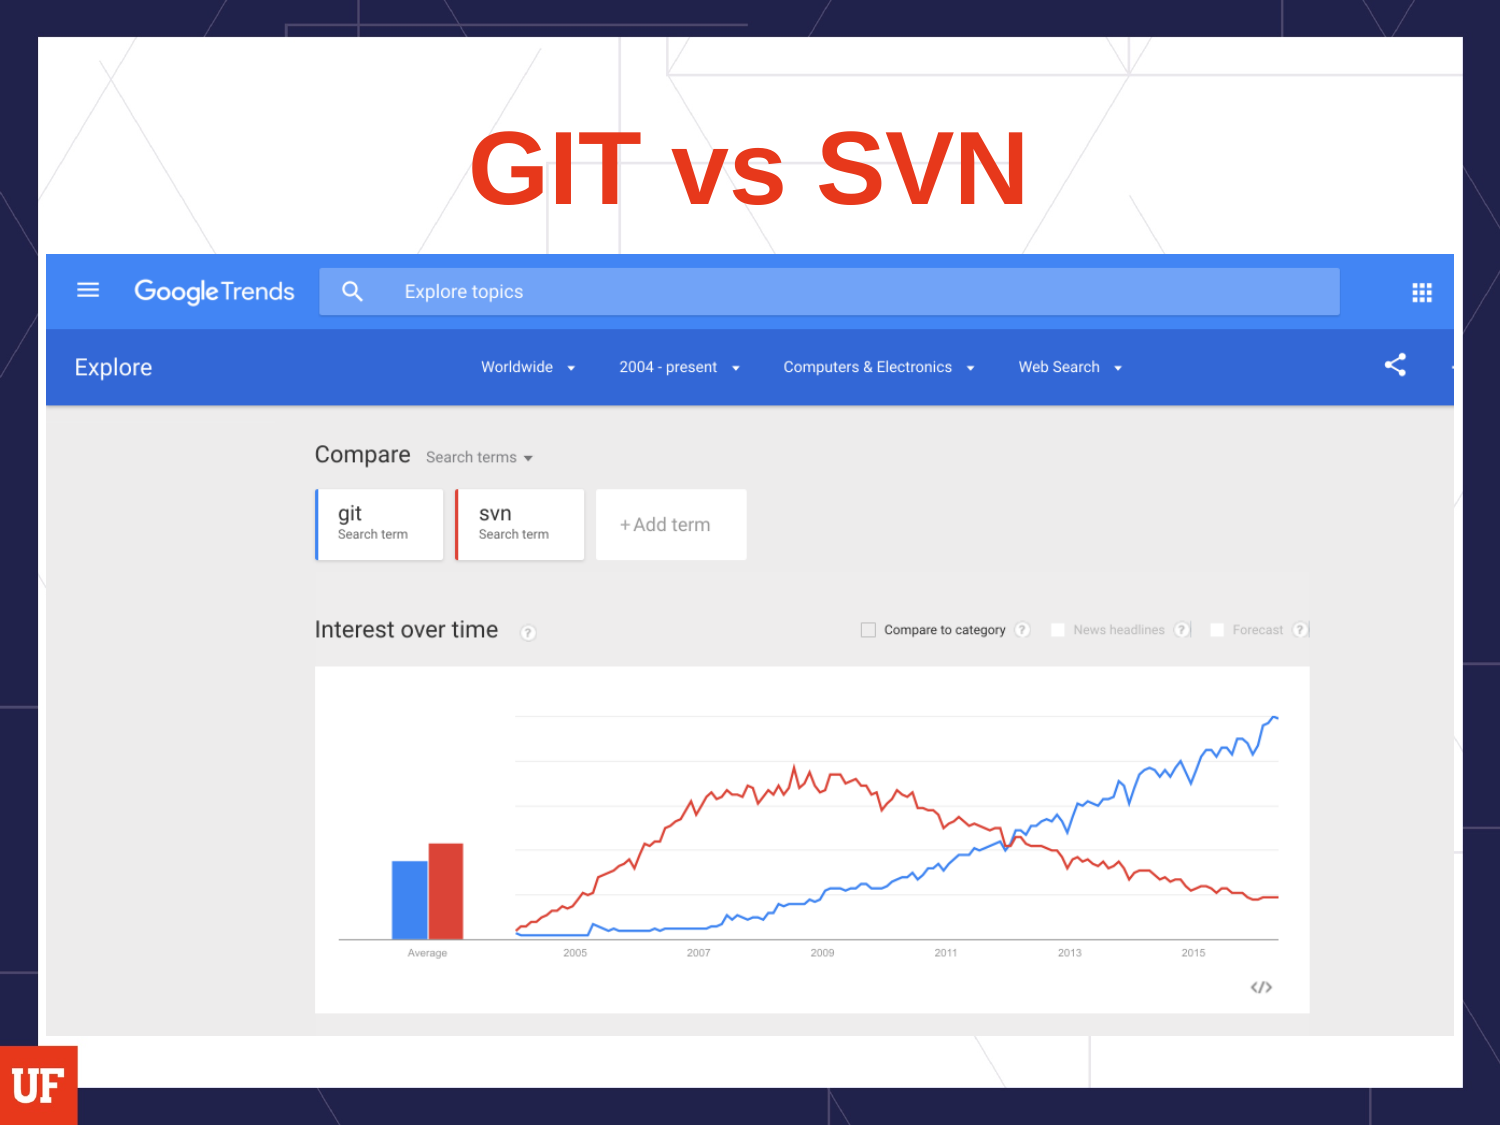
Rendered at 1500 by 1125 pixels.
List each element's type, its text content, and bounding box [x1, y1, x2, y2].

picture [0, 0, 1500, 1125]
title GIT vs SVN [62, 62, 1438, 252]
